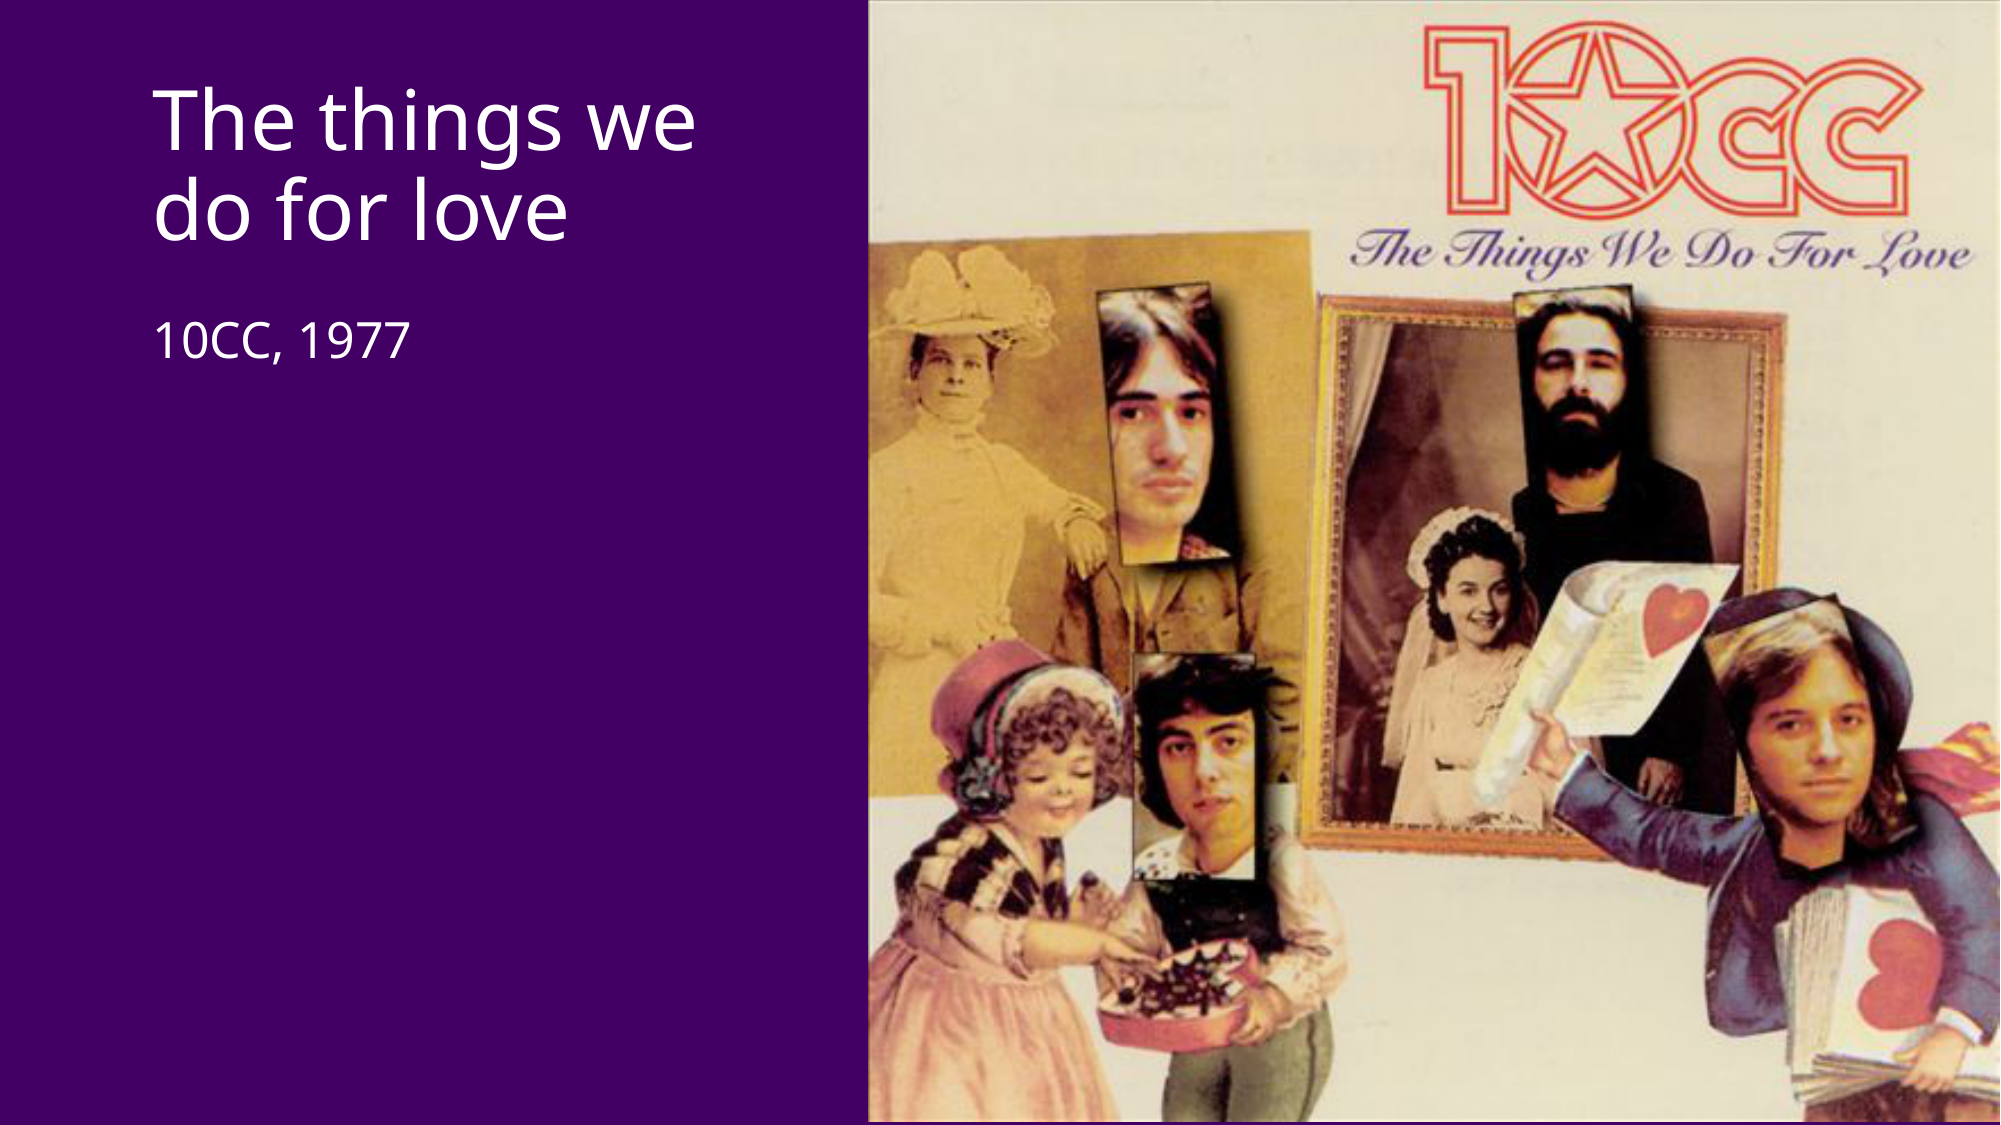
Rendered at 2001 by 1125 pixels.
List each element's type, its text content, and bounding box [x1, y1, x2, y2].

list 10CC, 1977 [137, 308, 868, 1022]
title The things we do for love [137, 59, 808, 278]
picture [868, 0, 2000, 1122]
